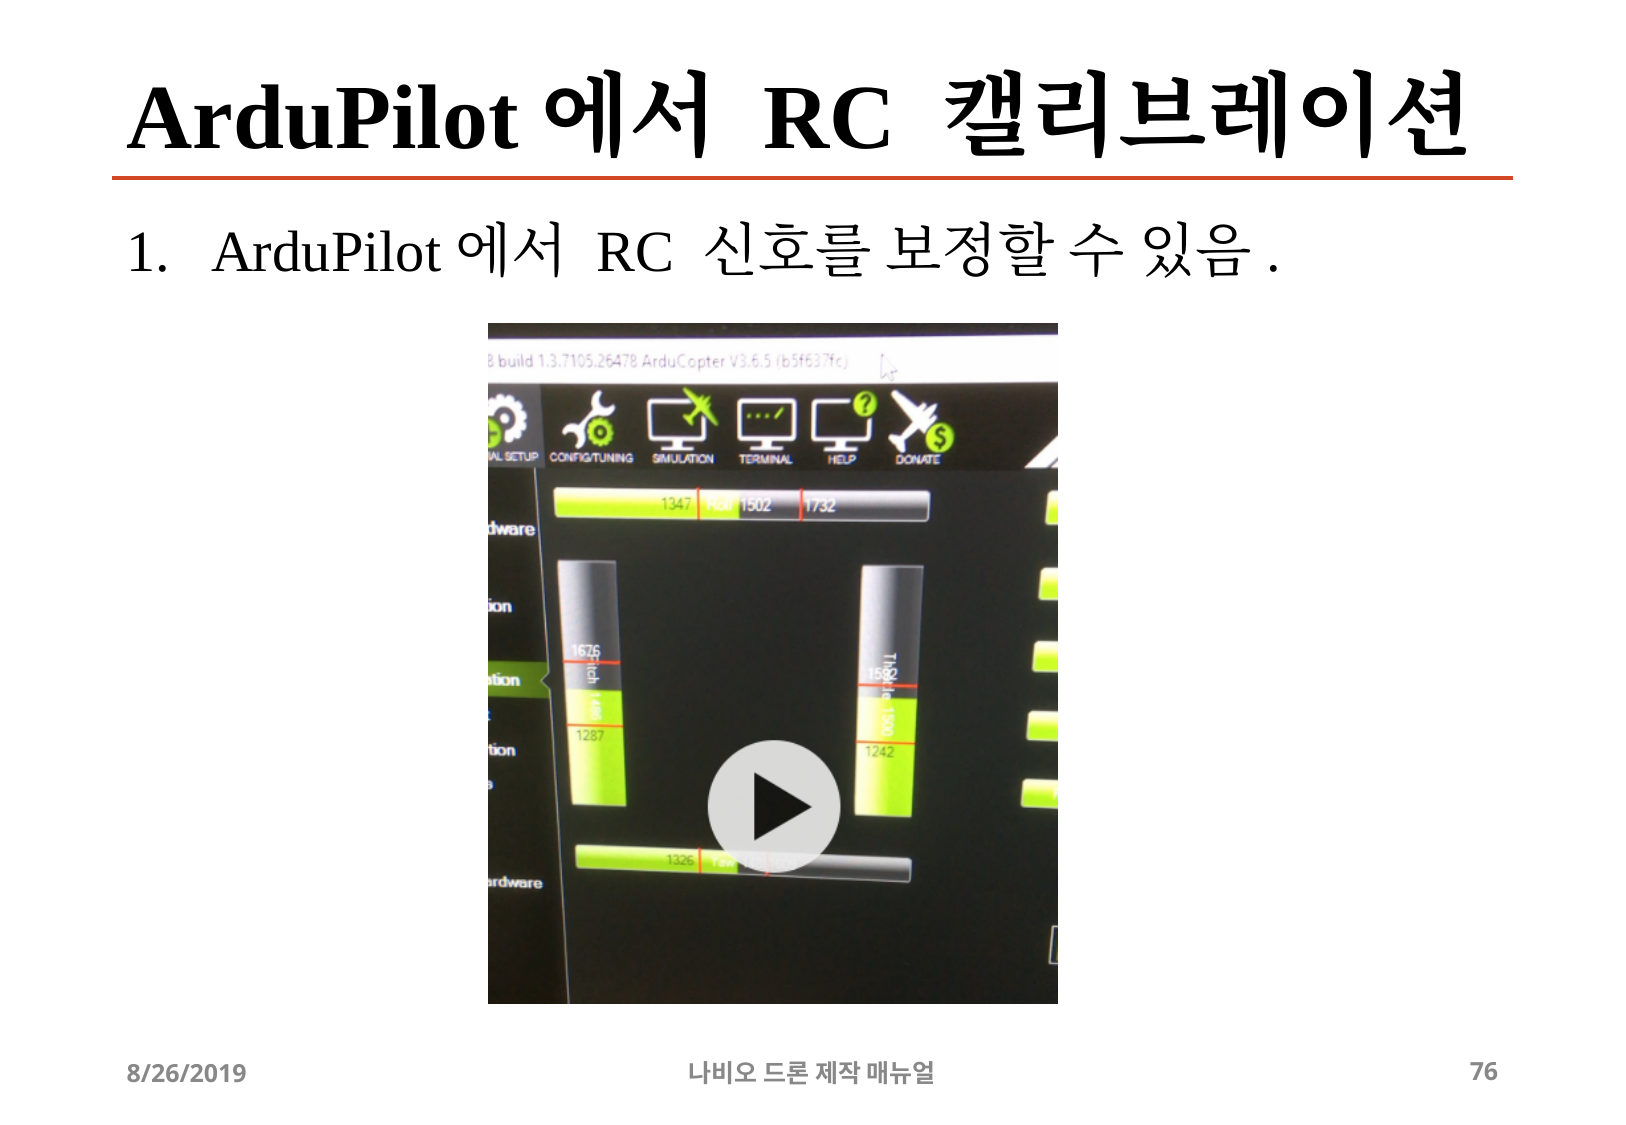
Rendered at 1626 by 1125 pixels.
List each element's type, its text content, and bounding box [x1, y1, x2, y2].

picture [488, 323, 1058, 1004]
title ArduPilot에서 RC 캘리브레이션 [111, 59, 1514, 179]
slide_number ‹#› [1433, 1042, 1514, 1103]
footer 나비오 드론 제작 매뉴얼 [538, 1042, 1087, 1103]
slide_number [111, 1042, 303, 1103]
list ArduPilot에서 RC 신호를 보정할 수 있음. [111, 205, 1514, 424]
